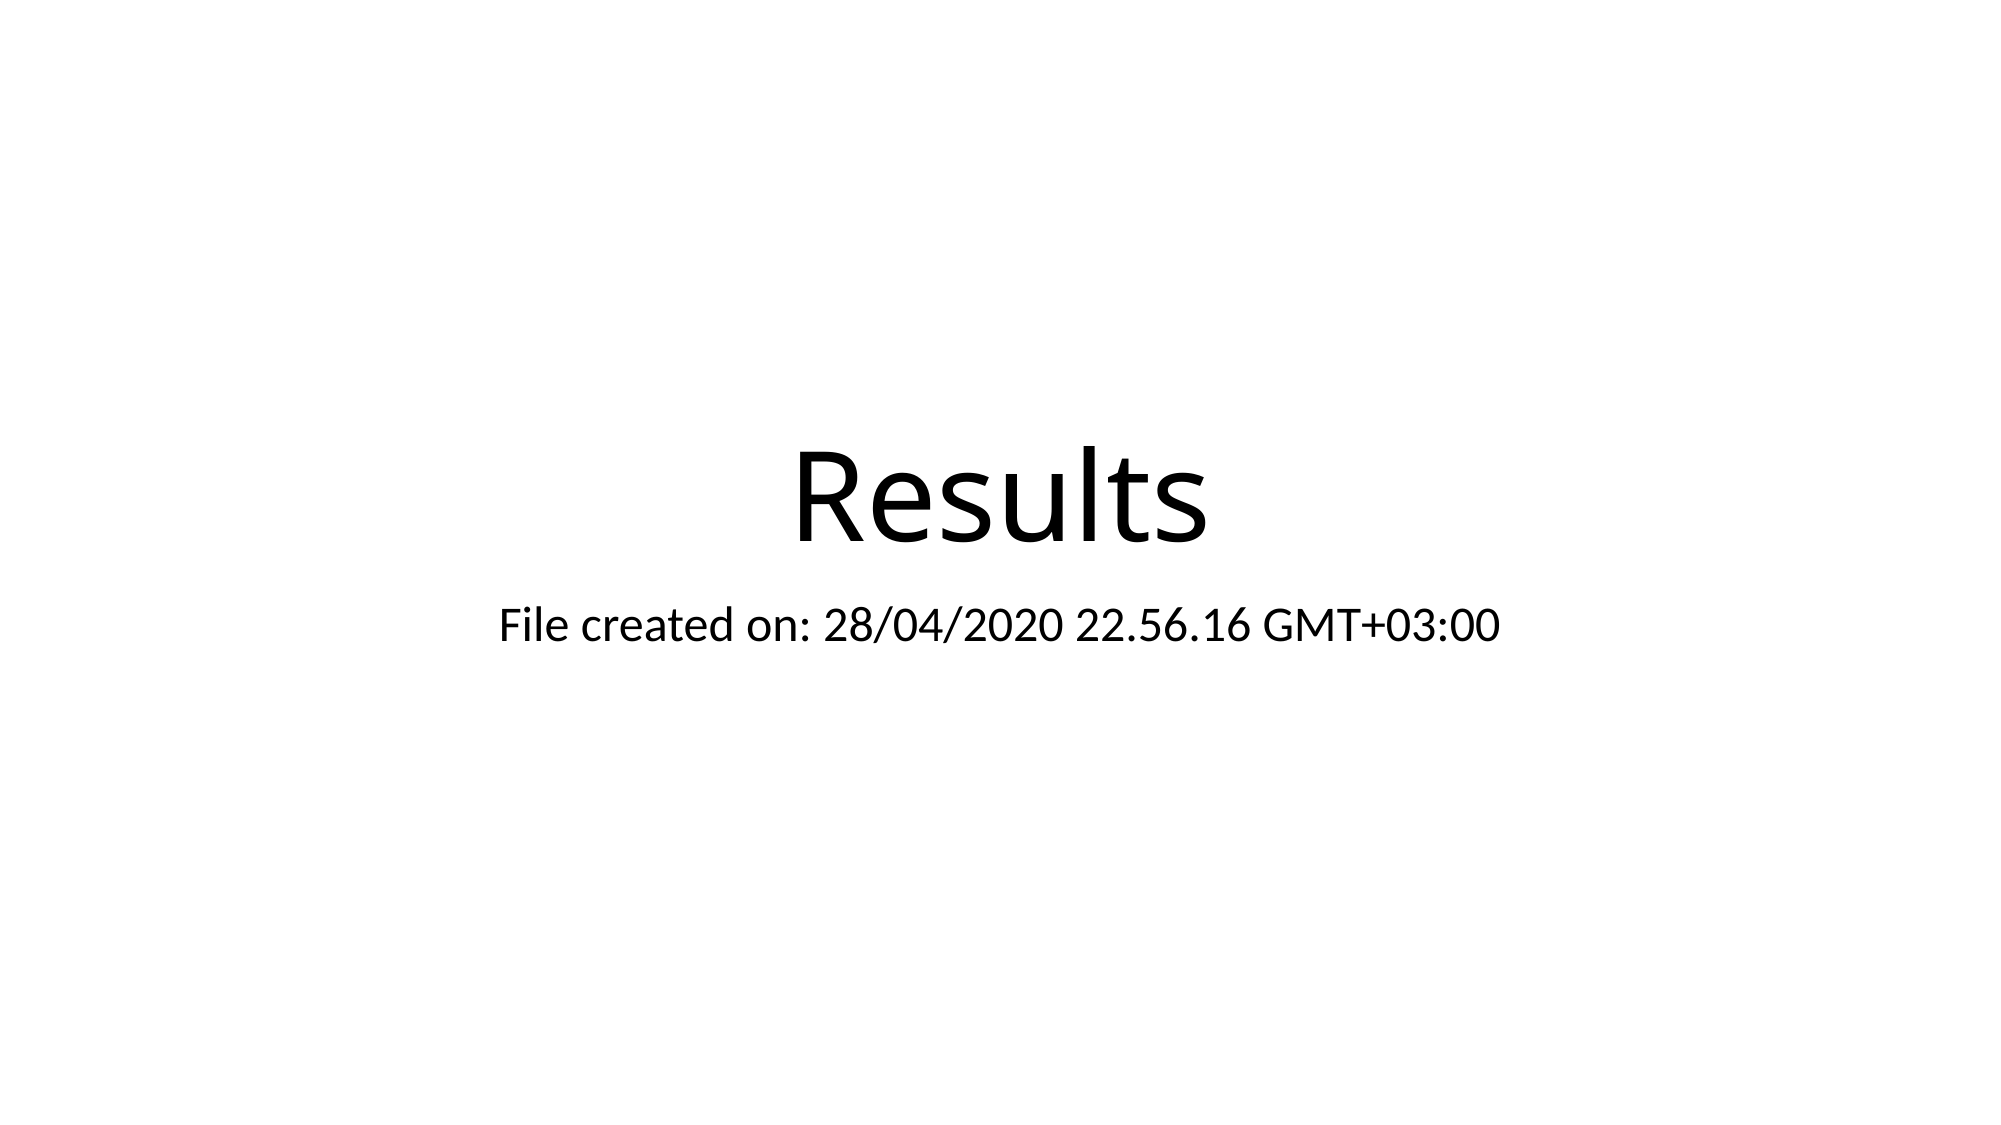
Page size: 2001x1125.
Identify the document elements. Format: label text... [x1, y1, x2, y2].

subtitle File created on: 28/04/2020 22.56.16 GMT+03:00 [249, 590, 1750, 863]
title Results [249, 184, 1750, 576]
